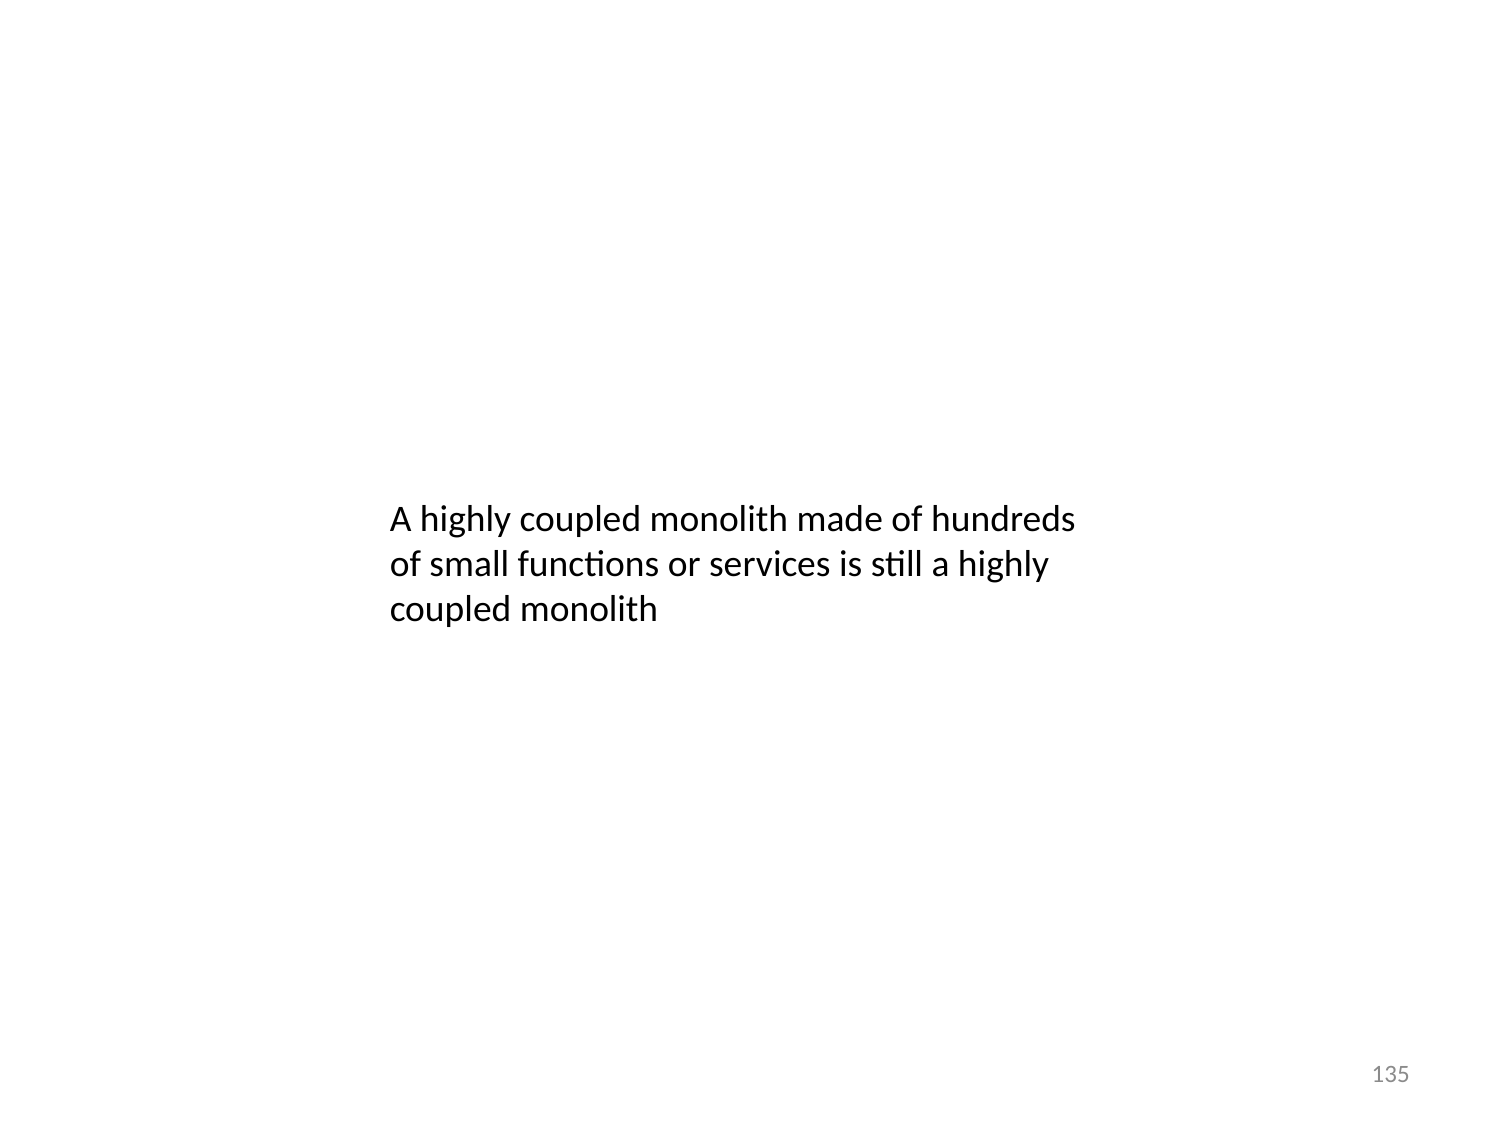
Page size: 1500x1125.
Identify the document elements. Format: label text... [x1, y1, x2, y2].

text_box A highly coupled monolith made of hundreds of small functions or services is still a highly coupled monolith [374, 486, 1125, 637]
slide_number 135 [1074, 1042, 1425, 1103]
